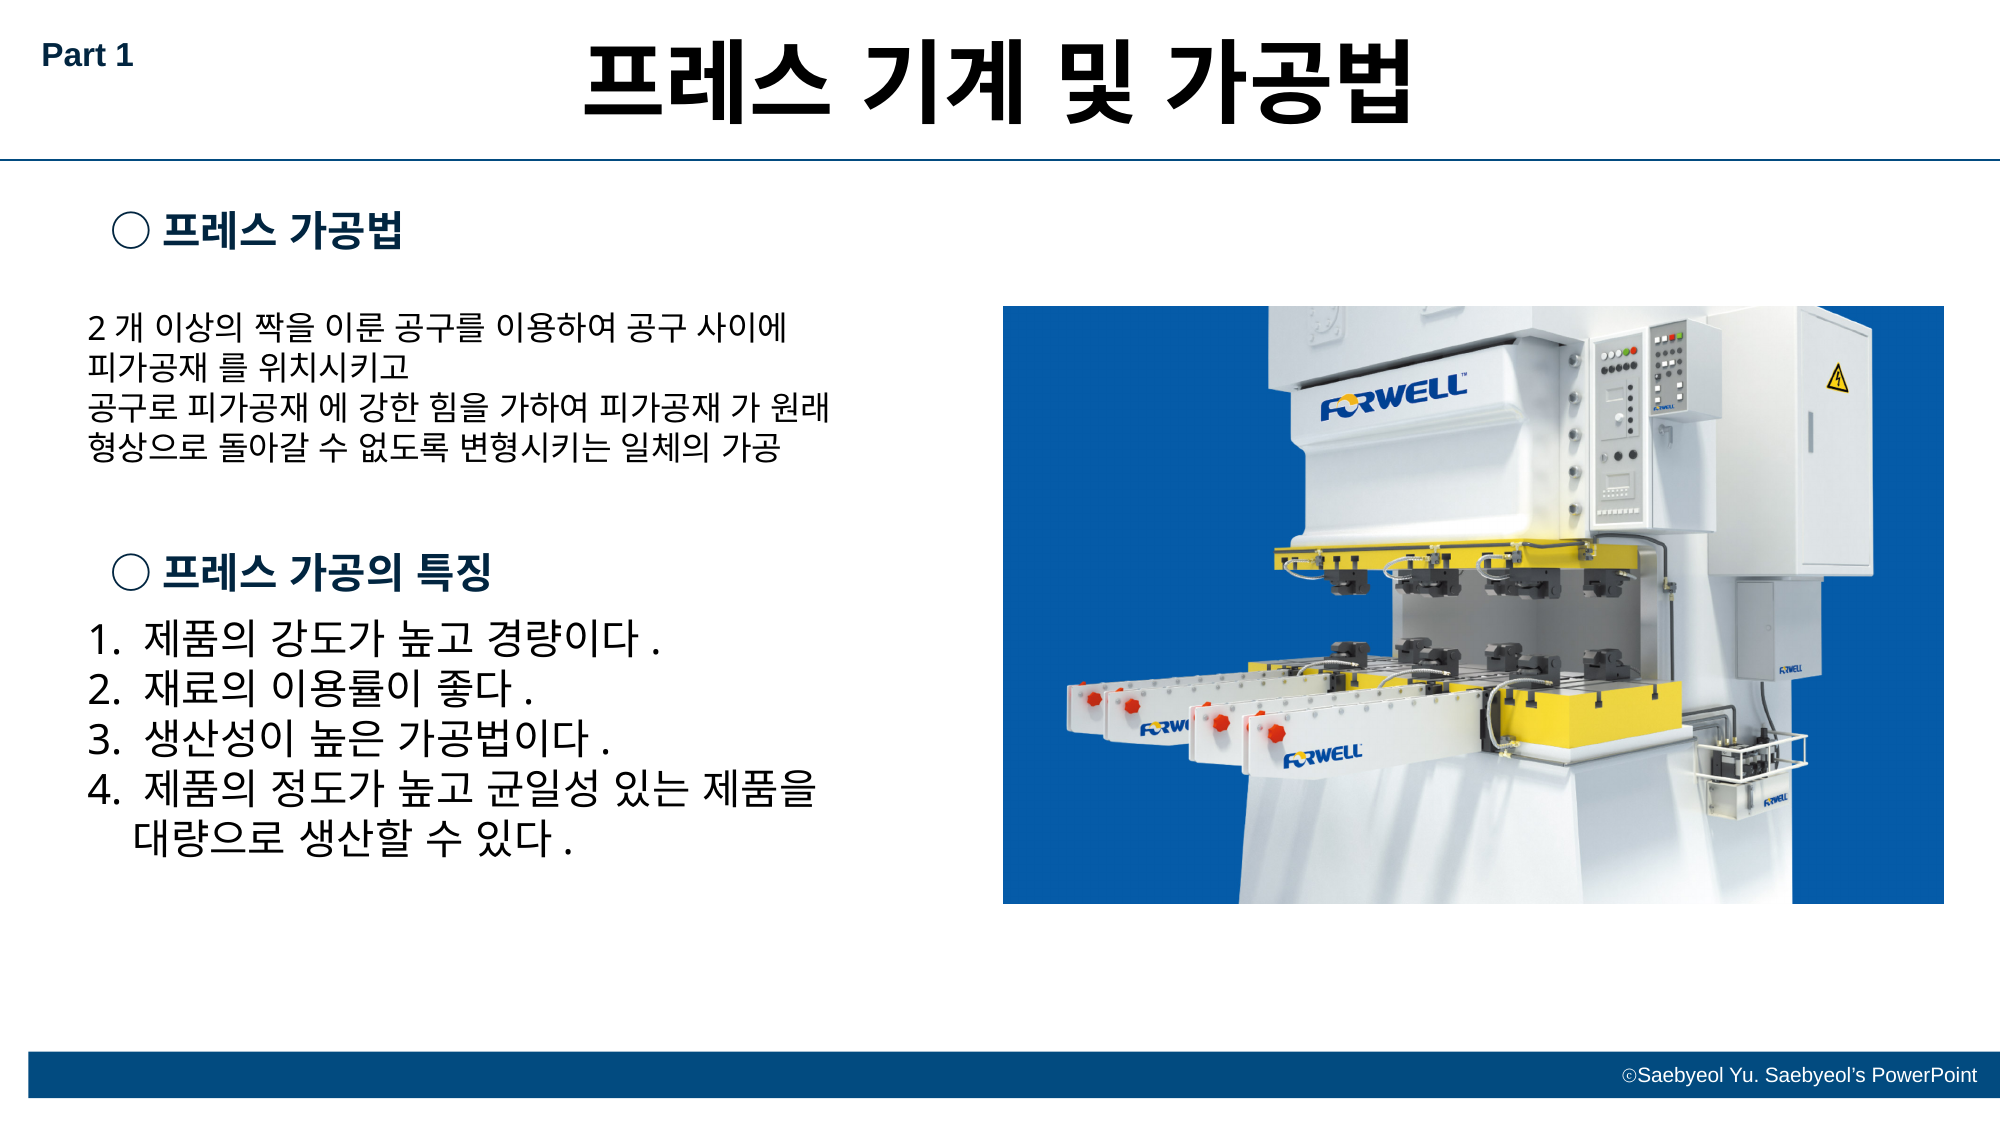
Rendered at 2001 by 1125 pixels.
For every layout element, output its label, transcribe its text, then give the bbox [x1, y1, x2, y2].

text_box 2개 이상의 짝을 이룬 공구를 이용하여 공구 사이에 피가공재 를 위치시키고 공구로 피가공재 에 강한 힘을 가하여 피가공재 가 원래 형상으로 돌아갈 수 없도록 변형시키는 일체의 가공 [72, 299, 958, 595]
text_box ○프레스 가공법 [95, 197, 1034, 263]
text_box ○프레스 가공의 특징 [95, 539, 1003, 605]
text_box 프레스 기계 및 가공법 [565, 17, 1434, 142]
picture [1003, 306, 1944, 904]
text_box 1. 제품의 강도가 높고 경량이다. 2. 재료의 이용률이 좋다. 3. 생산성이 높은 가공법이다. 4. 제품의 정도가 높고 균일성 있는 제품을 대량으로 생산할 수 있다. ​ [72, 605, 958, 1051]
text_box Part 1 [26, 26, 165, 81]
